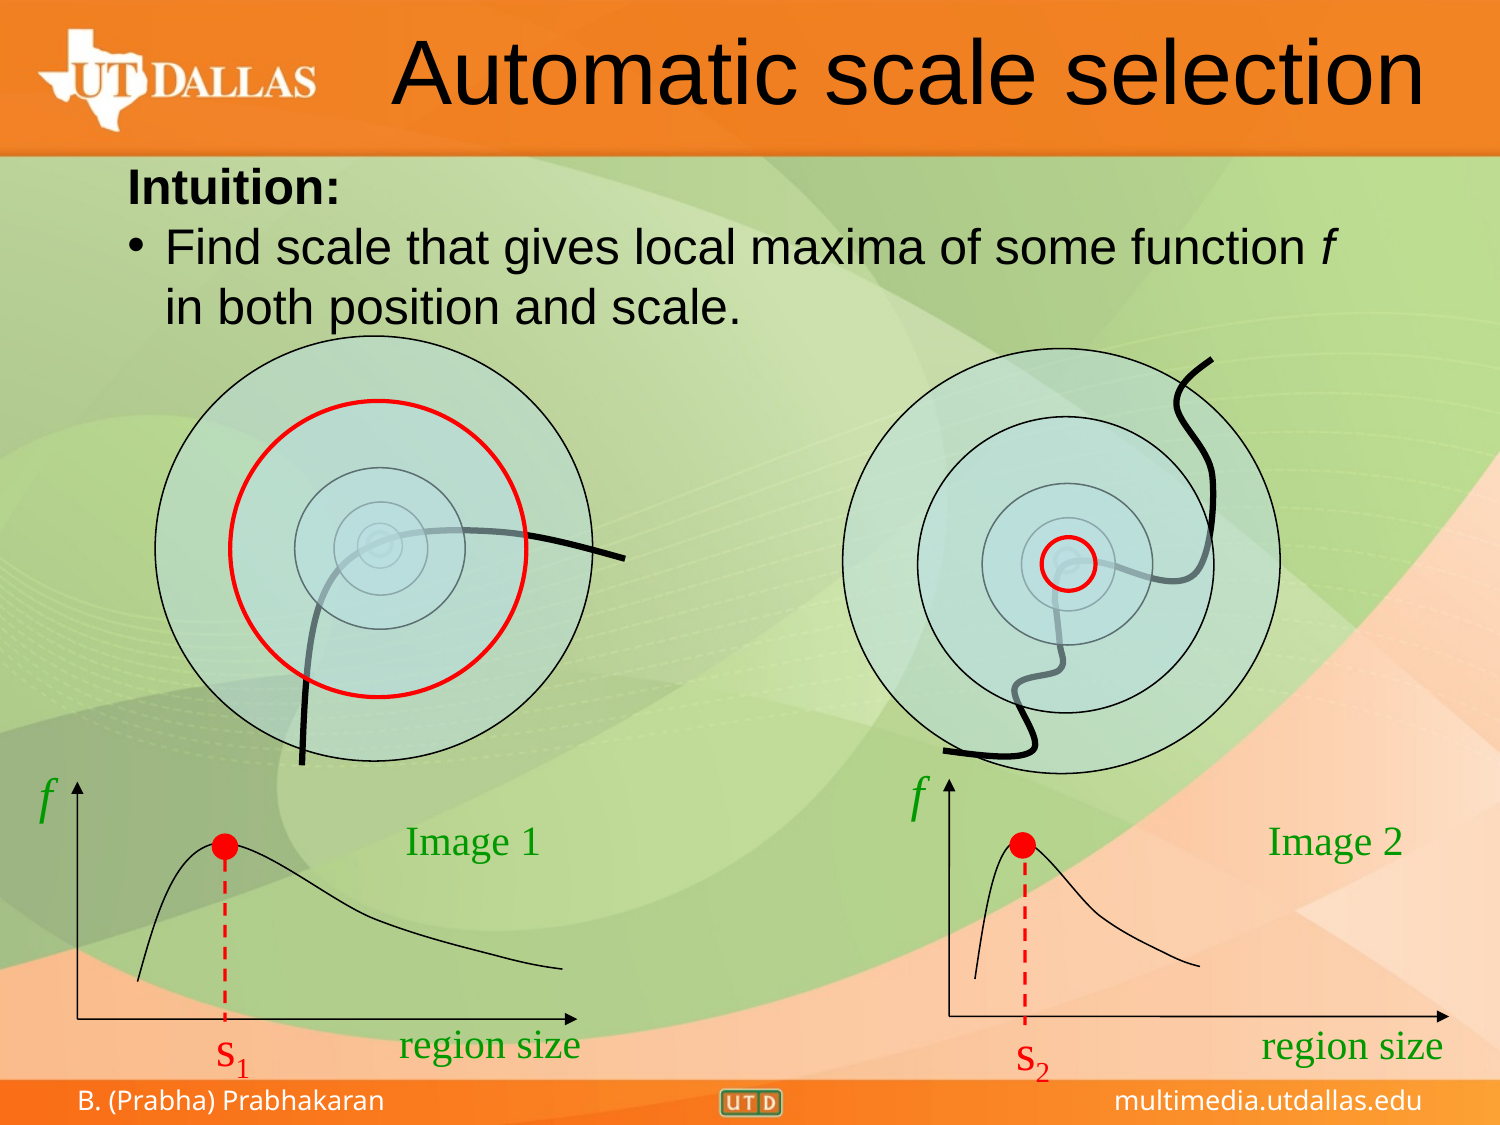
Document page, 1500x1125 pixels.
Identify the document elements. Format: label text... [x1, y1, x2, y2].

text_box [155, 343, 593, 750]
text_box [999, 832, 1067, 1088]
text_box Intuition: Find scale that gives local maxima of some function f in both position and scale. [112, 147, 1350, 343]
text_box [942, 691, 1036, 752]
picture [0, 0, 1500, 1125]
text_box [1020, 393, 1281, 752]
text_box [302, 679, 416, 755]
text_box [842, 348, 1183, 743]
text_box [917, 416, 1214, 713]
text_box [320, 582, 590, 755]
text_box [12, 756, 597, 1076]
text_box [1041, 537, 1096, 591]
text_box [493, 534, 626, 644]
text_box [230, 400, 527, 698]
title Automatic scale selection [272, 0, 1500, 163]
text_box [884, 753, 1459, 1076]
text_box [1166, 358, 1214, 531]
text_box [199, 833, 267, 1085]
